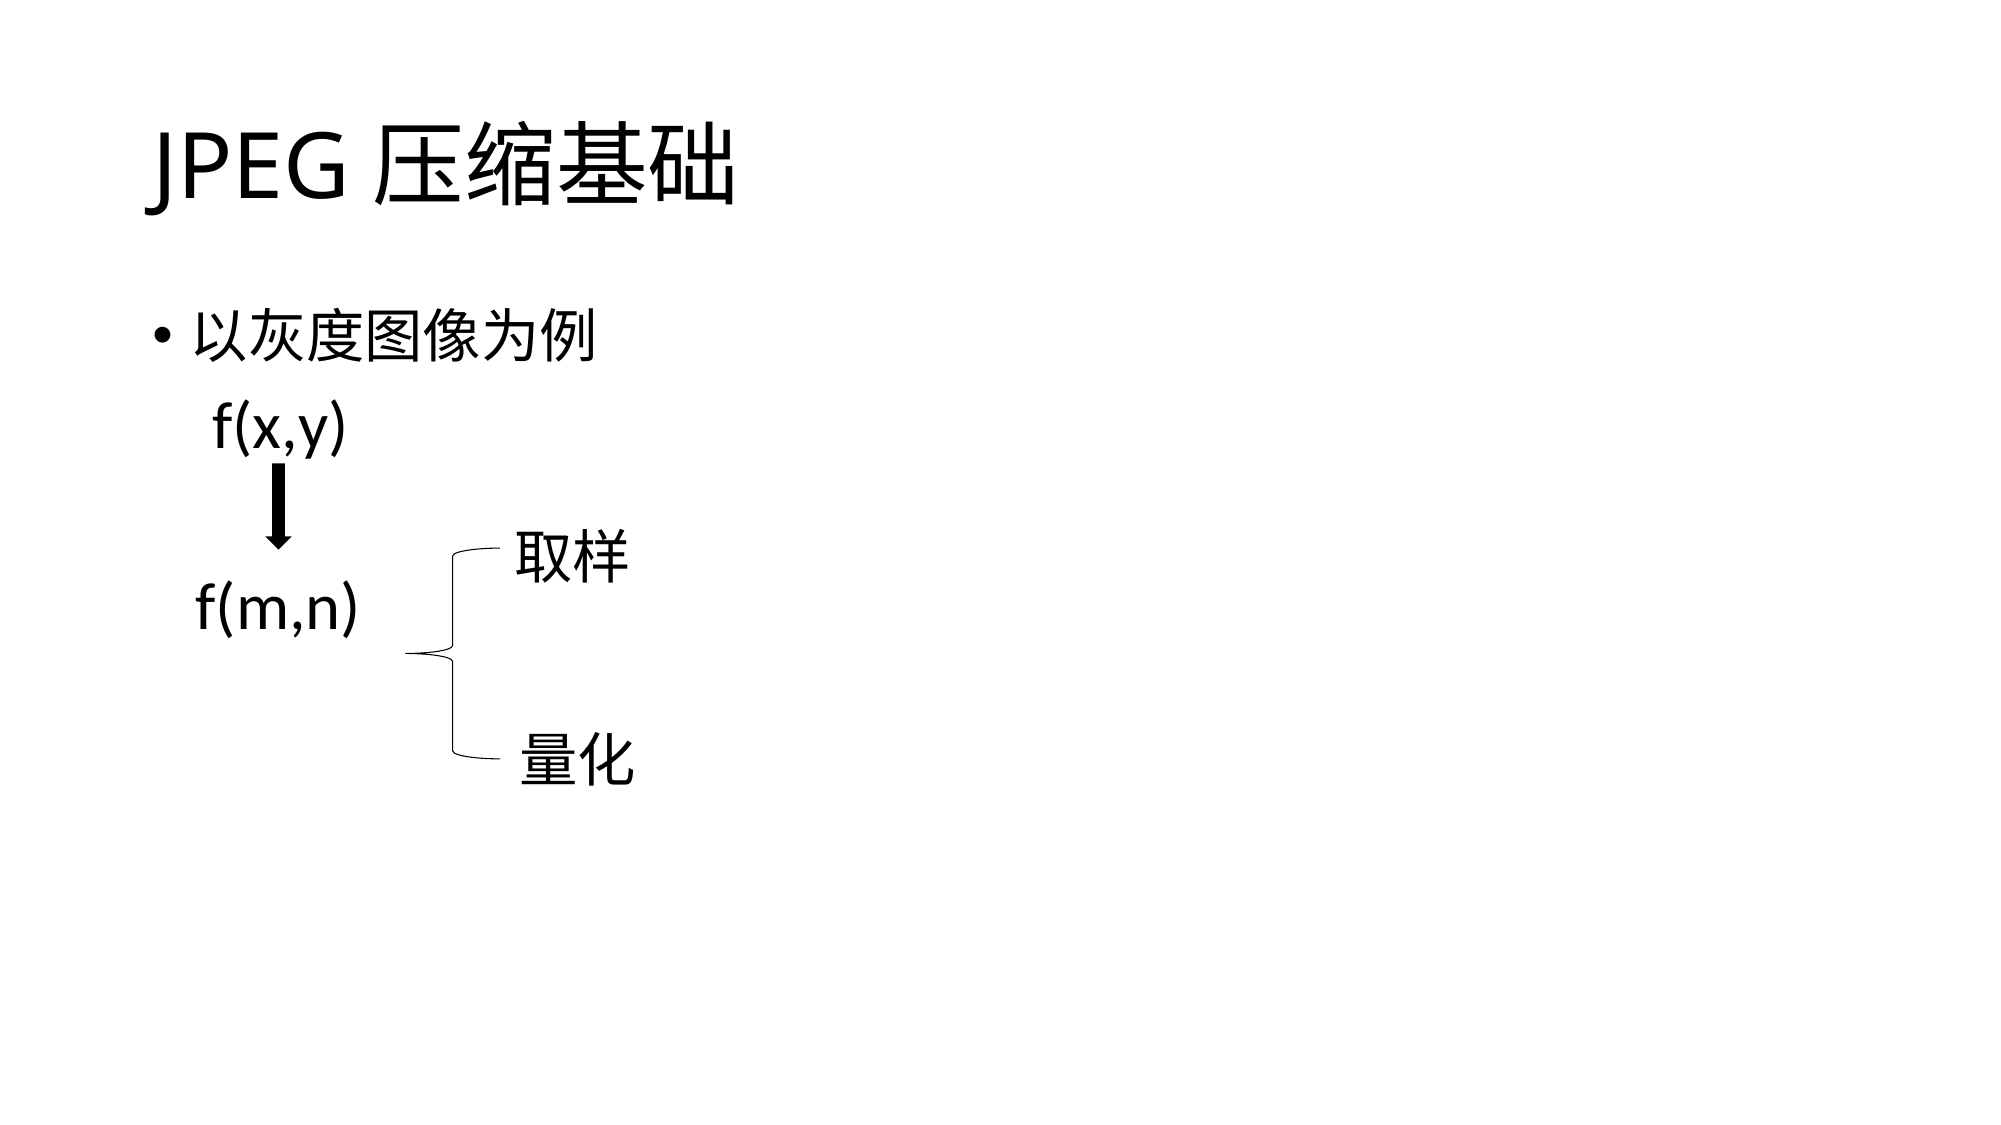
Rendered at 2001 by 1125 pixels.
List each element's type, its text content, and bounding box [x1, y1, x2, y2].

text_box [405, 547, 501, 760]
list 以灰度图像为例 f(x,y) [137, 299, 1863, 1014]
title JPEG压缩基础 [137, 59, 1863, 278]
text_box f(m,n) [180, 555, 377, 651]
text_box [265, 463, 292, 550]
text_box 量化 [504, 715, 680, 801]
text_box 取样 [500, 512, 675, 598]
